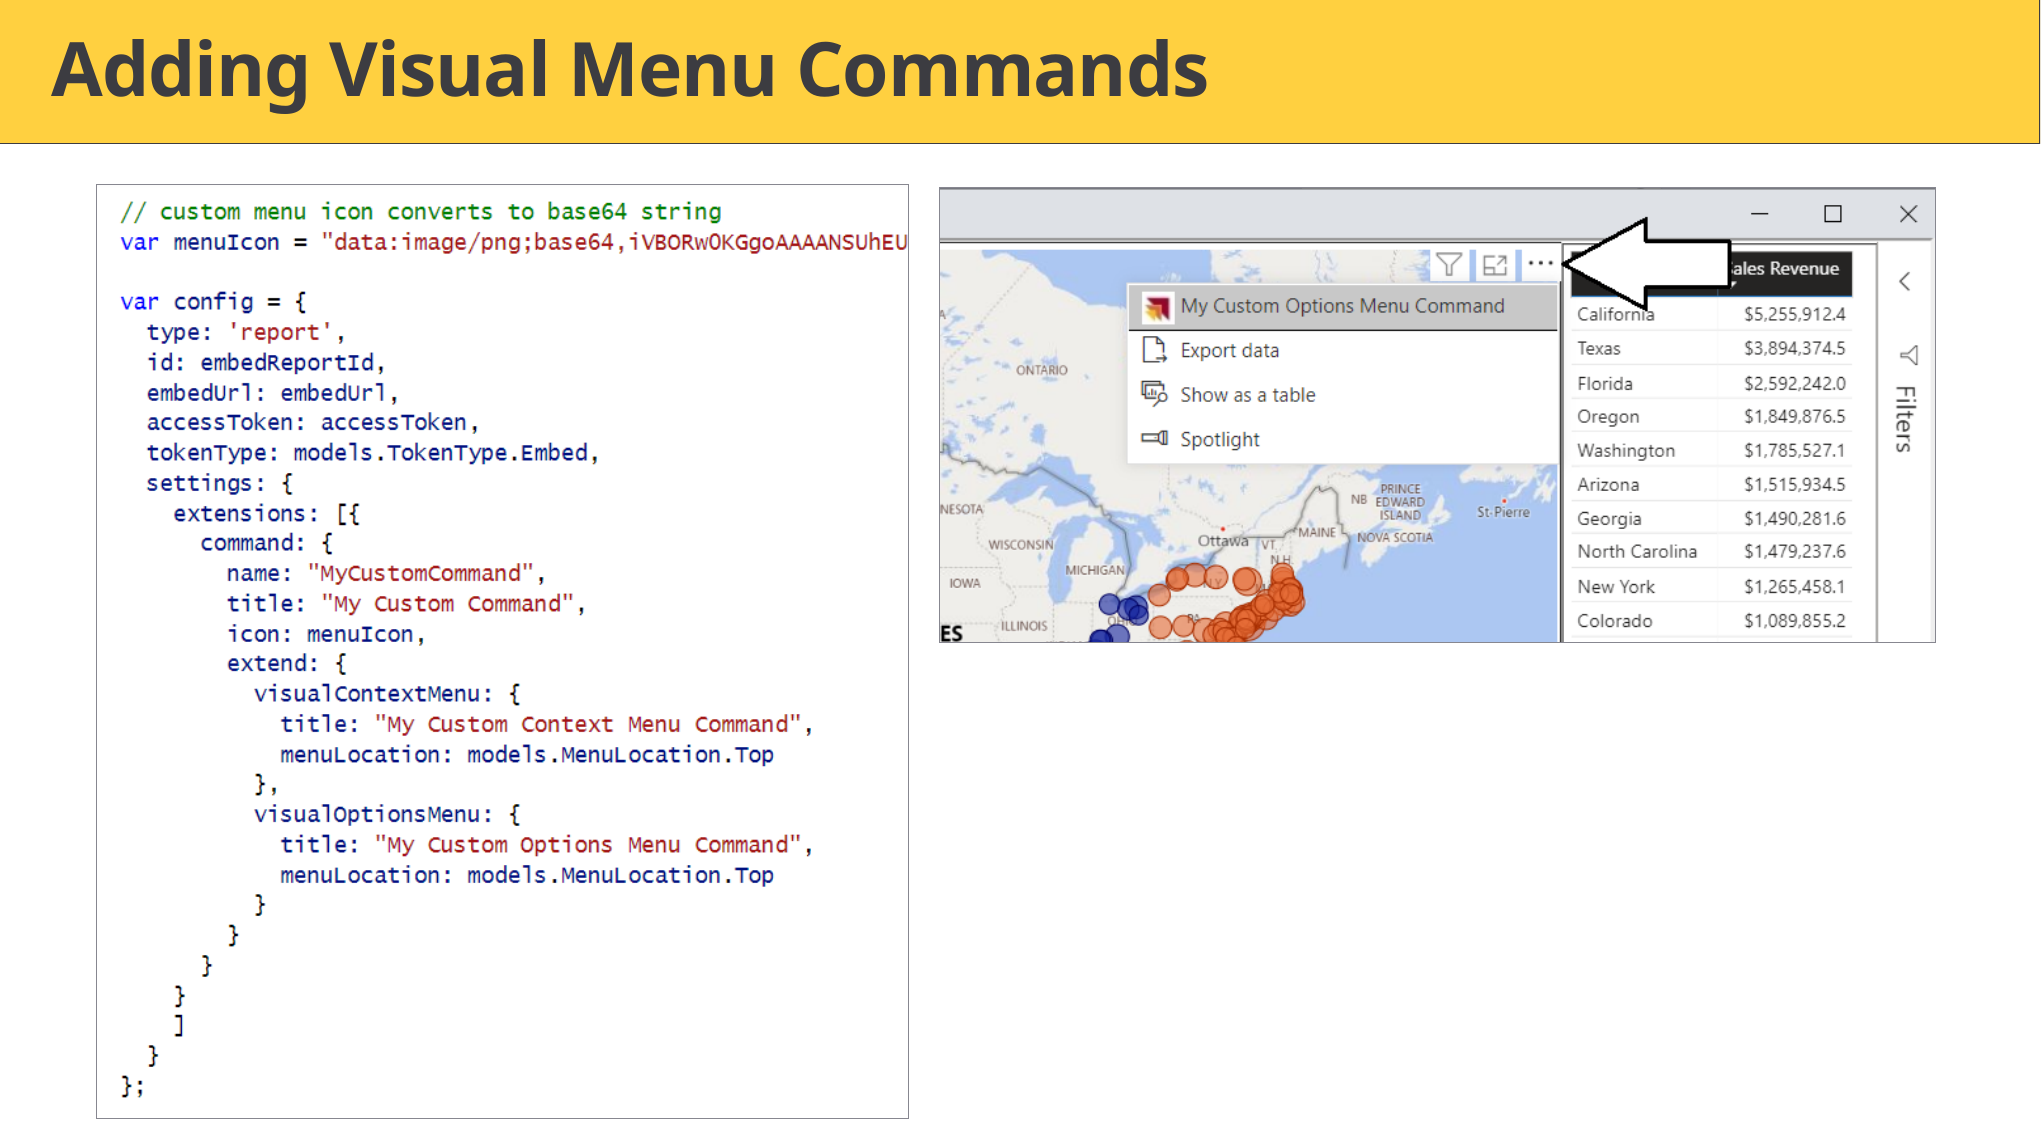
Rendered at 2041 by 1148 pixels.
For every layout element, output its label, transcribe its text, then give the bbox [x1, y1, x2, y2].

picture [938, 186, 1936, 643]
picture [96, 184, 910, 1119]
title Adding Visual Menu Commands [51, 31, 1988, 113]
